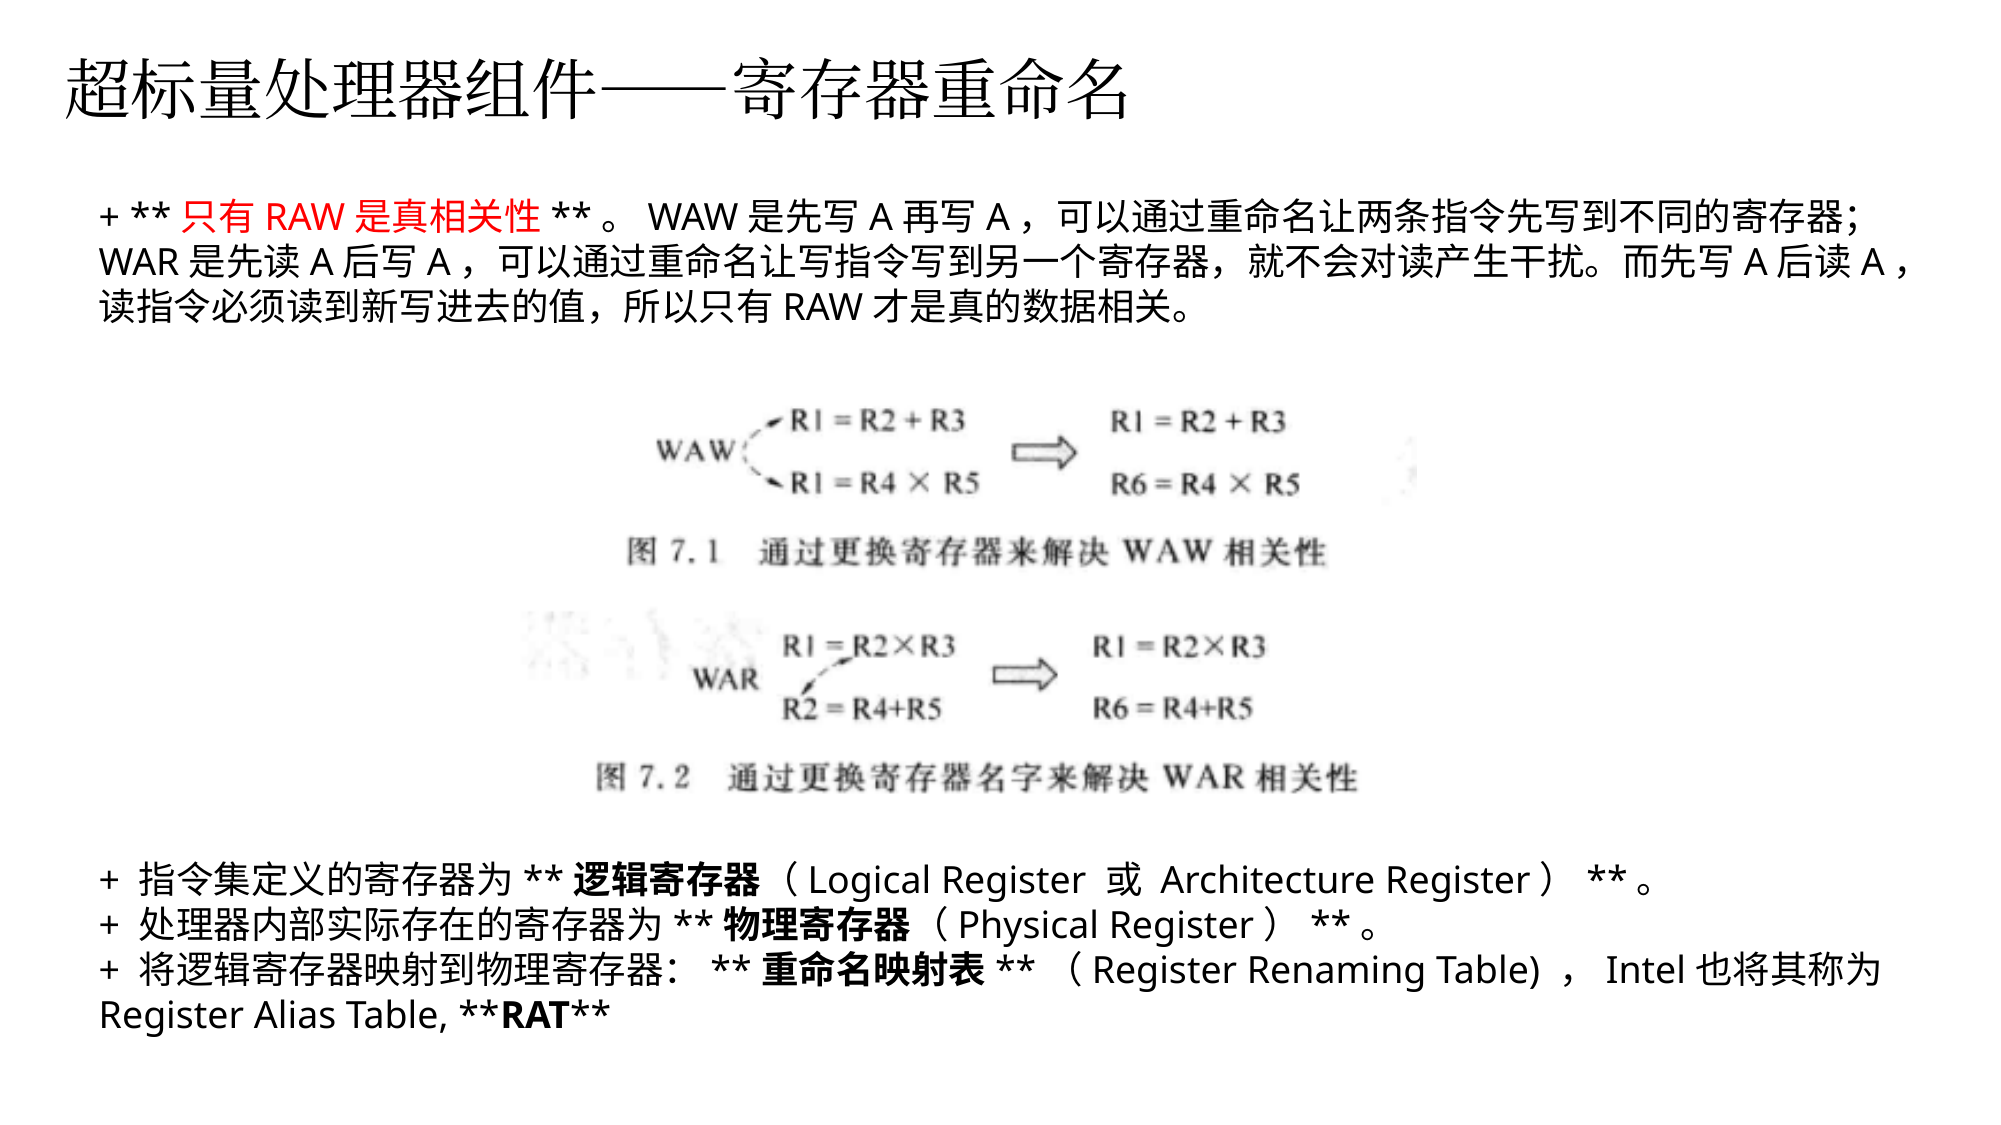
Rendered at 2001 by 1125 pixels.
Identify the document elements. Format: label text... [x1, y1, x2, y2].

picture [515, 384, 1417, 826]
text_box + **只有RAW是真相关性**。WAW是先写A再写A，可以通过重命名让两条指令先写到不同的寄存器；WAR是先读A后写A，可以通过重命名让写指令写到另一个寄存器，就不会对读产生干扰。而先写A后读A，读指令必须读到新写进去的值，所以只有RAW才是真的数据相关。 [84, 185, 1948, 336]
text_box + 指令集定义的寄存器为**逻辑寄存器（Logical Register 或 Architecture Register）**。 + 处理器内部实际存在的寄存器为**物理寄存器（Physical Register）**。 + 将逻辑寄存器映射到物理寄存器：**重命名映射表**（Register Renaming Table) ，Intel也将其称为Register Alias Table, **RAT** [84, 848, 1941, 1043]
title 超标量处理器组件——寄存器重命名 [49, 32, 1273, 153]
